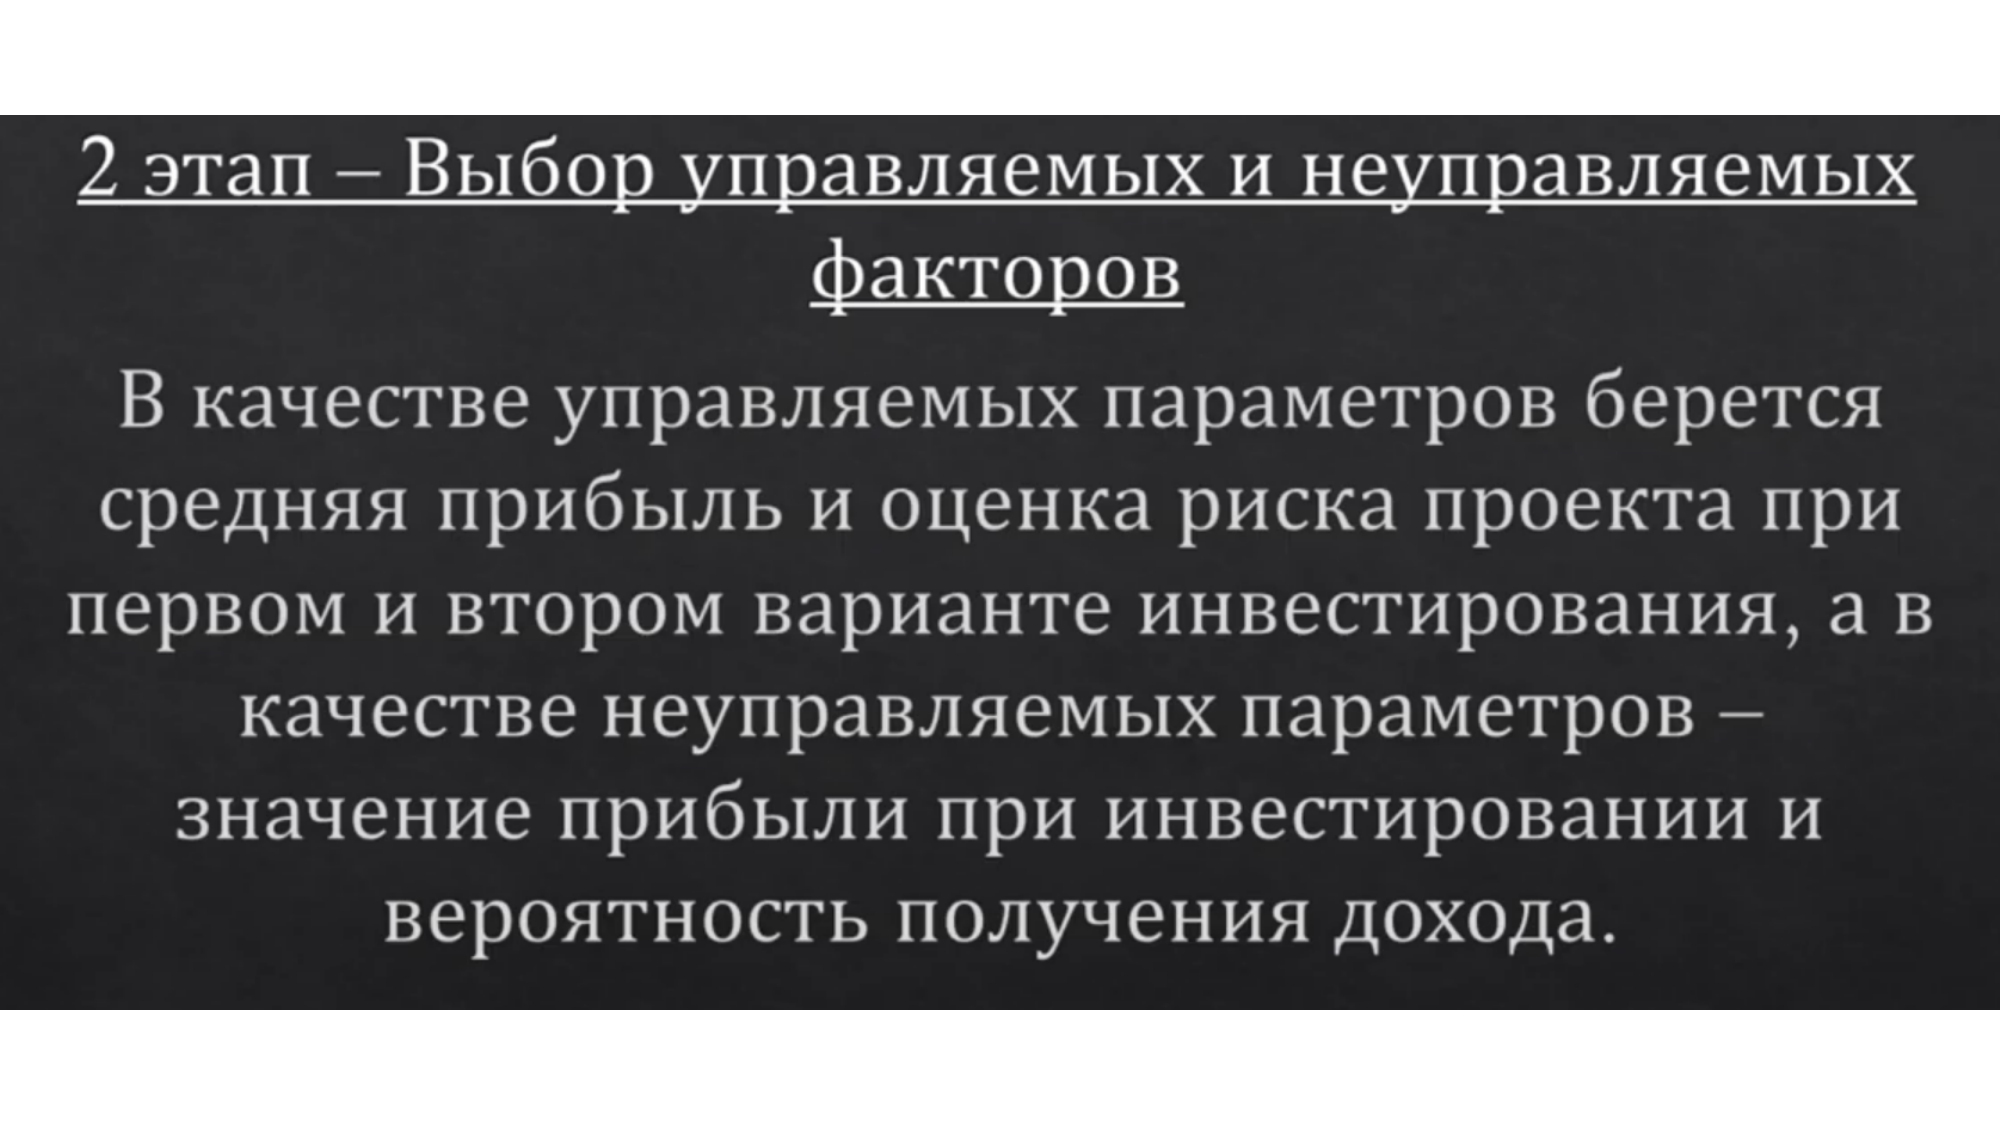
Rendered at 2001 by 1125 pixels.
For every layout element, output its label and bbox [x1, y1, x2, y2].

picture [0, 115, 2000, 1010]
